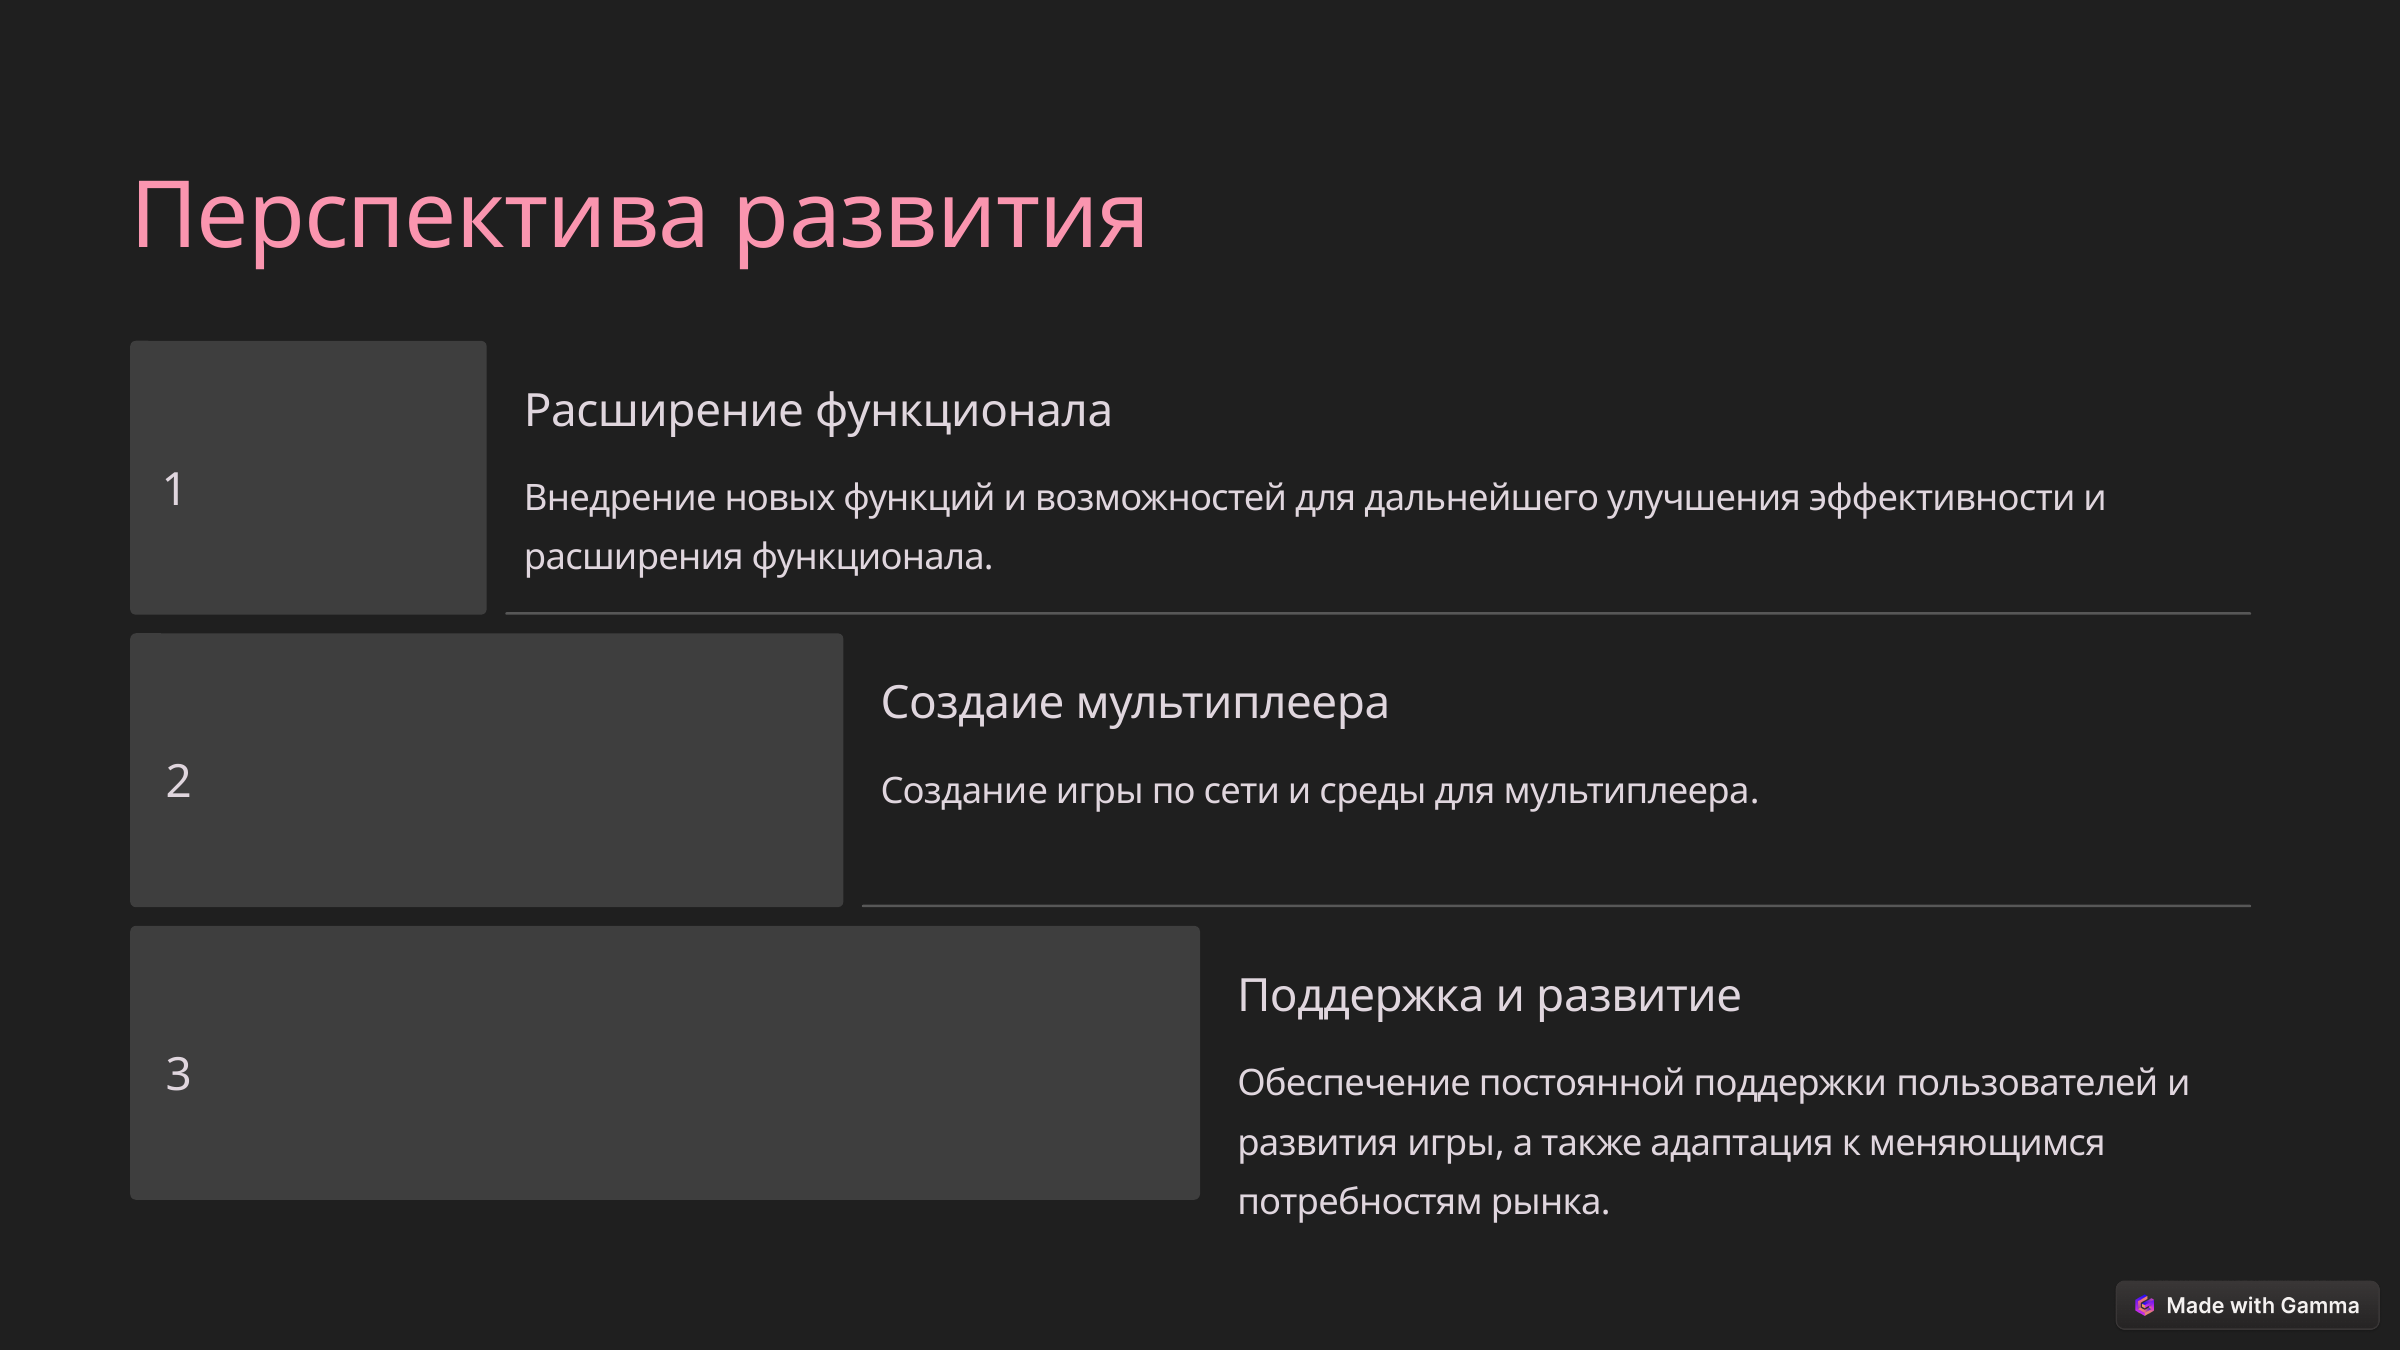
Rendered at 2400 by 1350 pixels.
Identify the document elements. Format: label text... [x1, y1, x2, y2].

text_box Создаие мультиплеера [880, 670, 1631, 729]
text_box 1 [167, 440, 183, 515]
text_box Расширение функционала [523, 378, 1116, 437]
text_box Поддержка и развитие [1237, 963, 1744, 1022]
picture [2106, 1271, 2389, 1339]
text_box Внедрение новых функций и возможностей для дальнейшего улучшения эффективности и расширения функционала. [523, 458, 2233, 578]
text_box Создание игры по сети и среды для мультиплеера. [880, 751, 2233, 871]
text_box 3 [167, 1025, 190, 1100]
text_box [130, 633, 844, 908]
text_box [130, 925, 1201, 1200]
text_box [130, 340, 487, 615]
text_box [861, 904, 2252, 908]
text_box 2 [167, 733, 190, 808]
text_box Обеспечение постоянной поддержки пользователей и развития игры, а также адаптация к меняющимся потребностям рынка. [1237, 1043, 2233, 1163]
text_box Перспектива развития [130, 150, 1142, 267]
